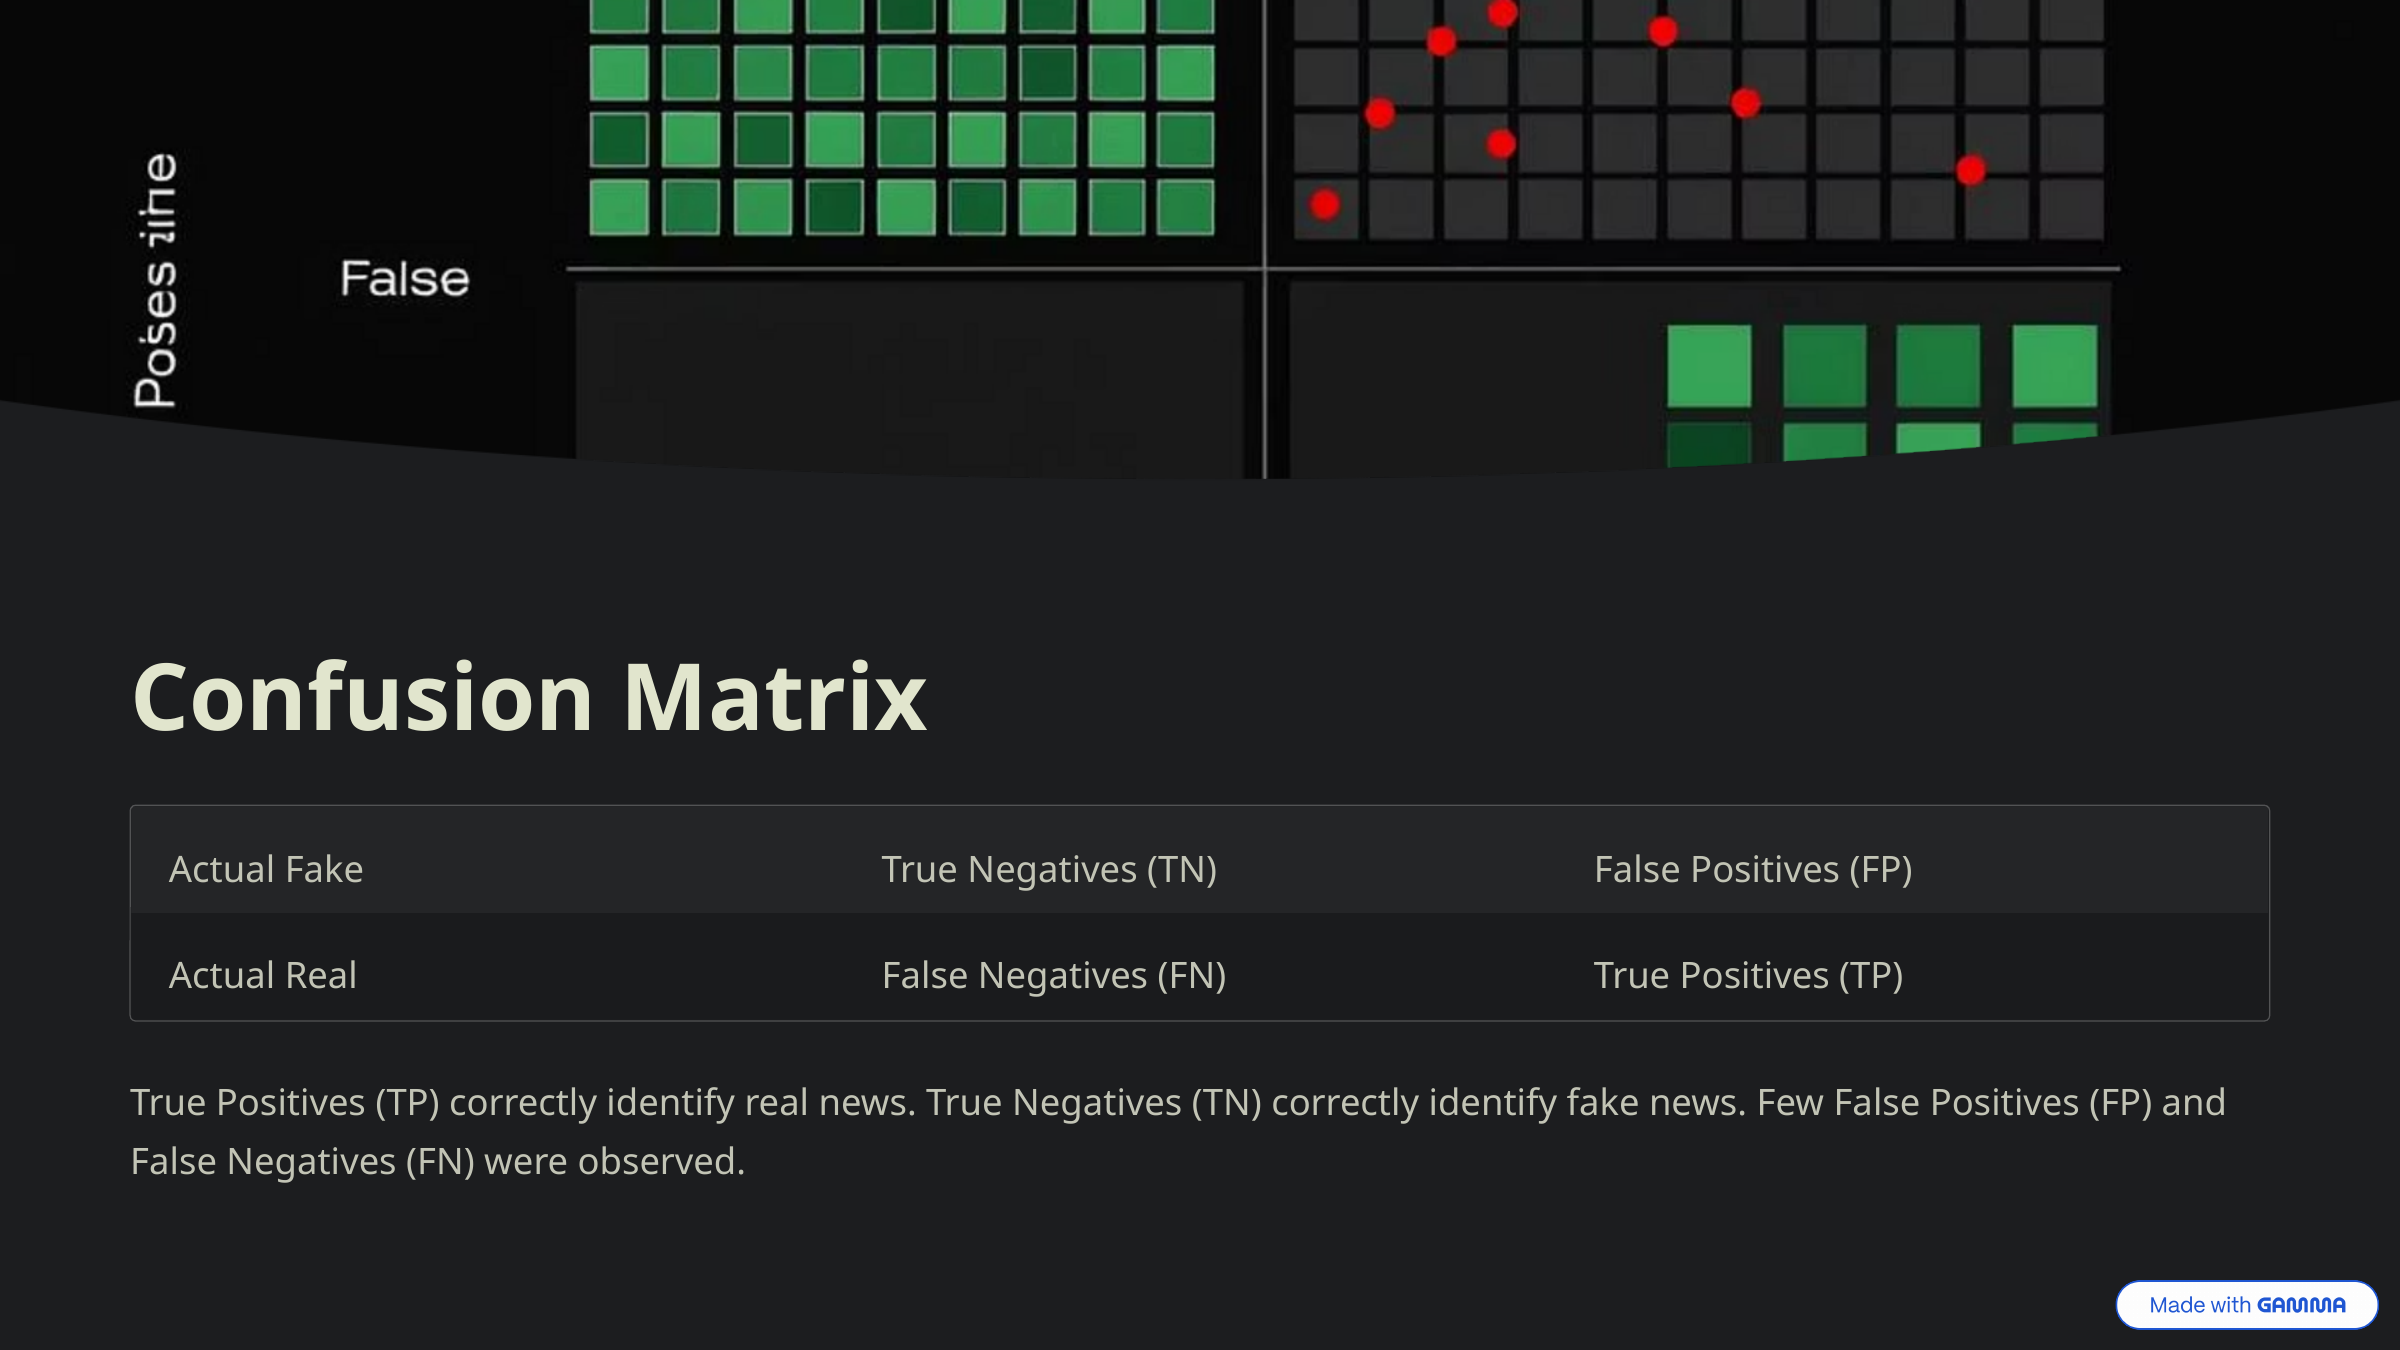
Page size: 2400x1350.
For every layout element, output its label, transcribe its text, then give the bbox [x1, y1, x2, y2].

text_box True Positives (TP) correctly identify real news. True Negatives (TN) correctly identify fake news. Few False Positives (FP) and False Negatives (FN) were observed. [130, 1062, 2270, 1182]
text_box True Negatives (TN) [881, 829, 1519, 890]
text_box [131, 913, 2269, 1020]
text_box False Negatives (FN) [881, 936, 1519, 997]
text_box False Positives (FP) [1593, 829, 2232, 890]
text_box True Positives (TP) [1593, 936, 2232, 997]
text_box Actual Real [168, 936, 806, 997]
text_box [131, 806, 2269, 913]
text_box Confusion Matrix [130, 633, 1061, 750]
picture [0, 0, 2400, 489]
text_box Actual Fake [168, 829, 806, 890]
picture [2106, 1271, 2389, 1339]
